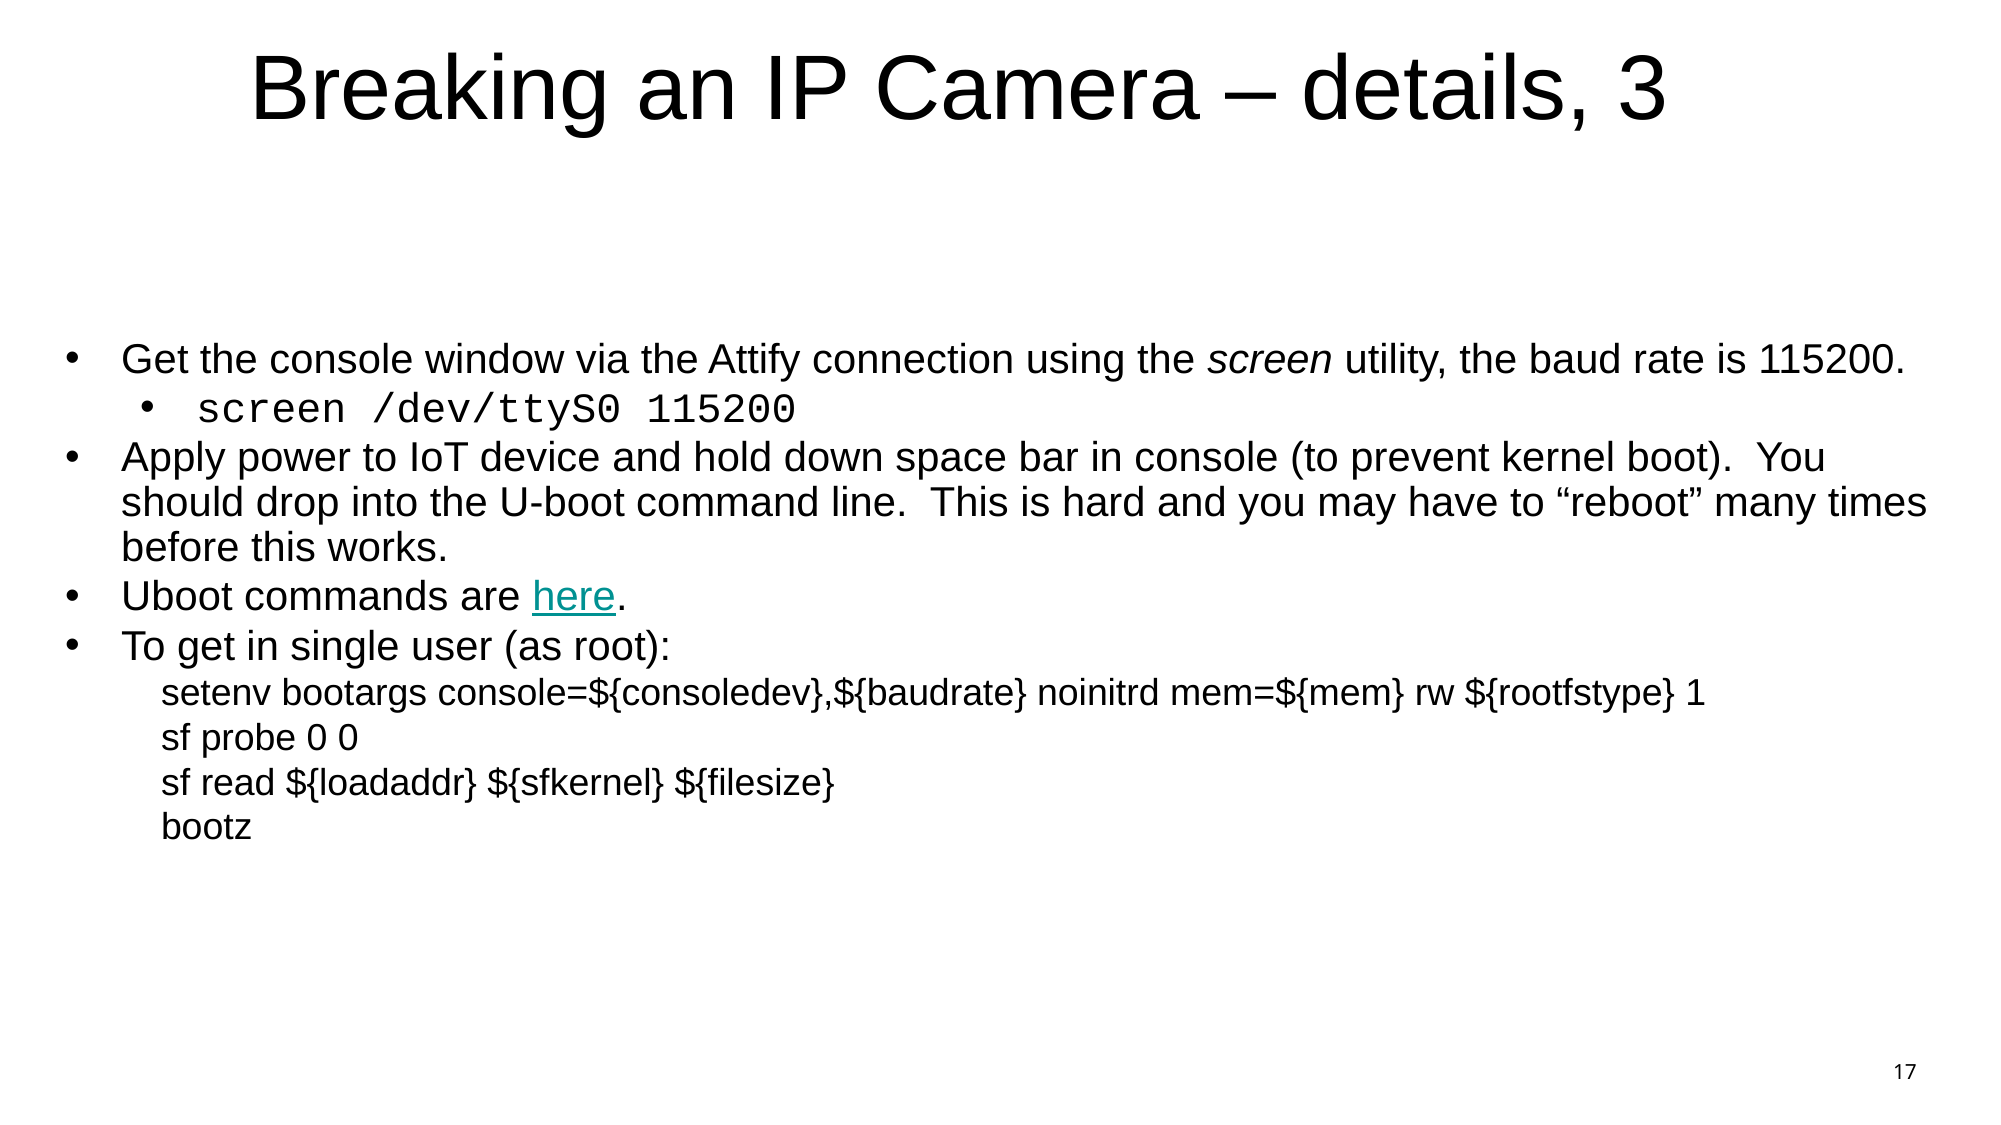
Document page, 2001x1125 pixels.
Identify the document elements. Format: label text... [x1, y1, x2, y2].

slide_number 17 [1855, 1042, 1955, 1103]
title Breaking an IP Camera – details, 3 [69, 18, 1850, 162]
list Get the console window via the Attify connection using the screen utility, the baud rate is 115200. screen /dev/ttyS0 115200 Apply power to IoT device and hold down space bar in console (to prevent kernel boot). You should drop into the U-boot command line. This is hard and you may have to “reboot” many times before this works. Uboot commands are here. To get in single user (as root): setenv bootargs console=${consoledev},${baudrate} noinitrd mem=${mem} rw ${rootfstype} 1 sf probe 0 0 sf read ${loadaddr} ${sfkernel} ${filesize} bootz [50, 329, 1950, 1019]
